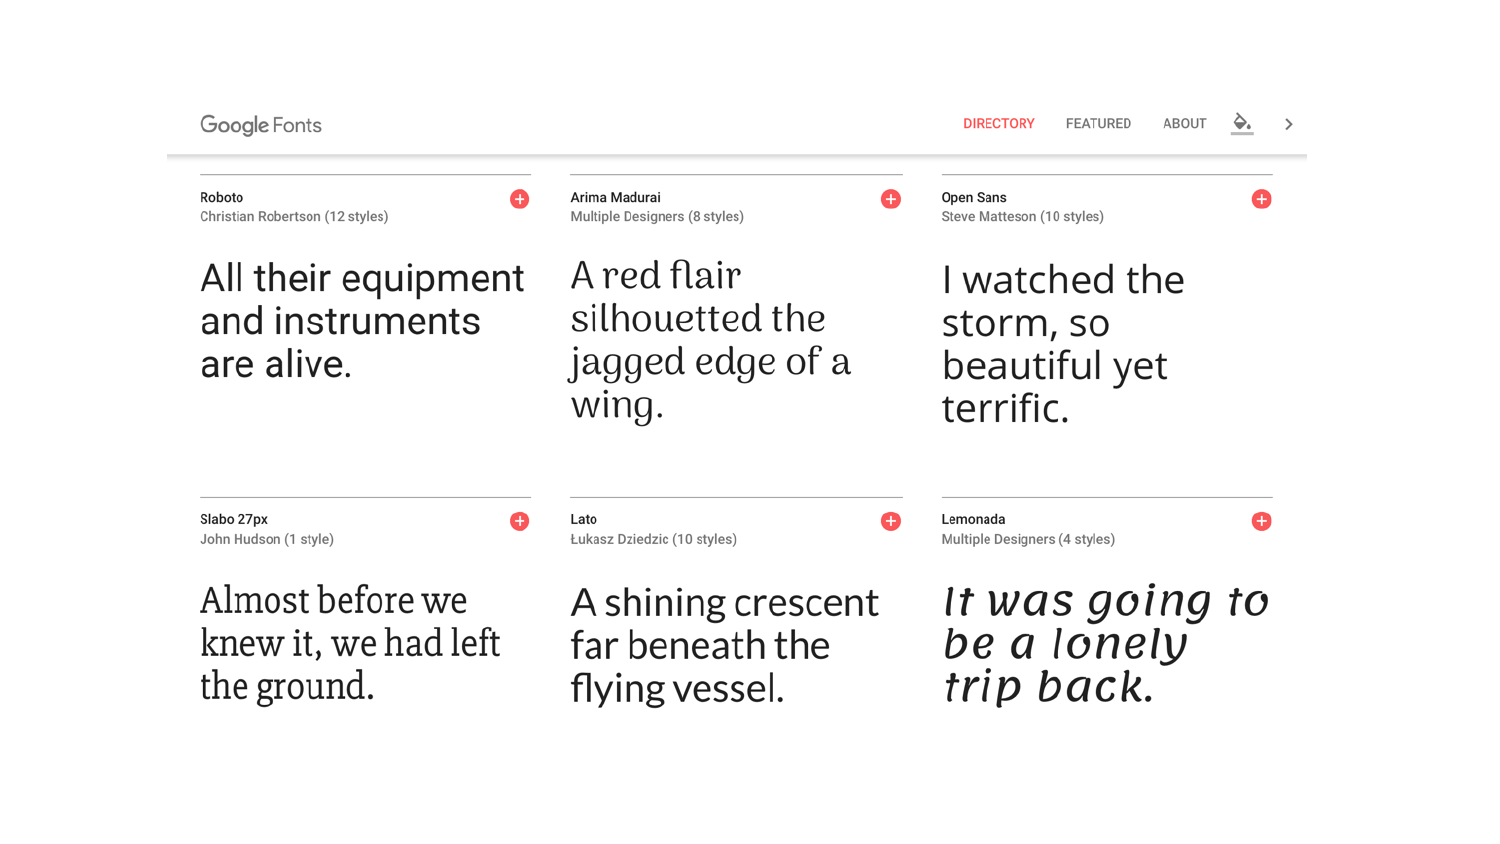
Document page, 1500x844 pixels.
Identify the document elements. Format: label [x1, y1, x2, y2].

picture [166, 94, 1307, 743]
